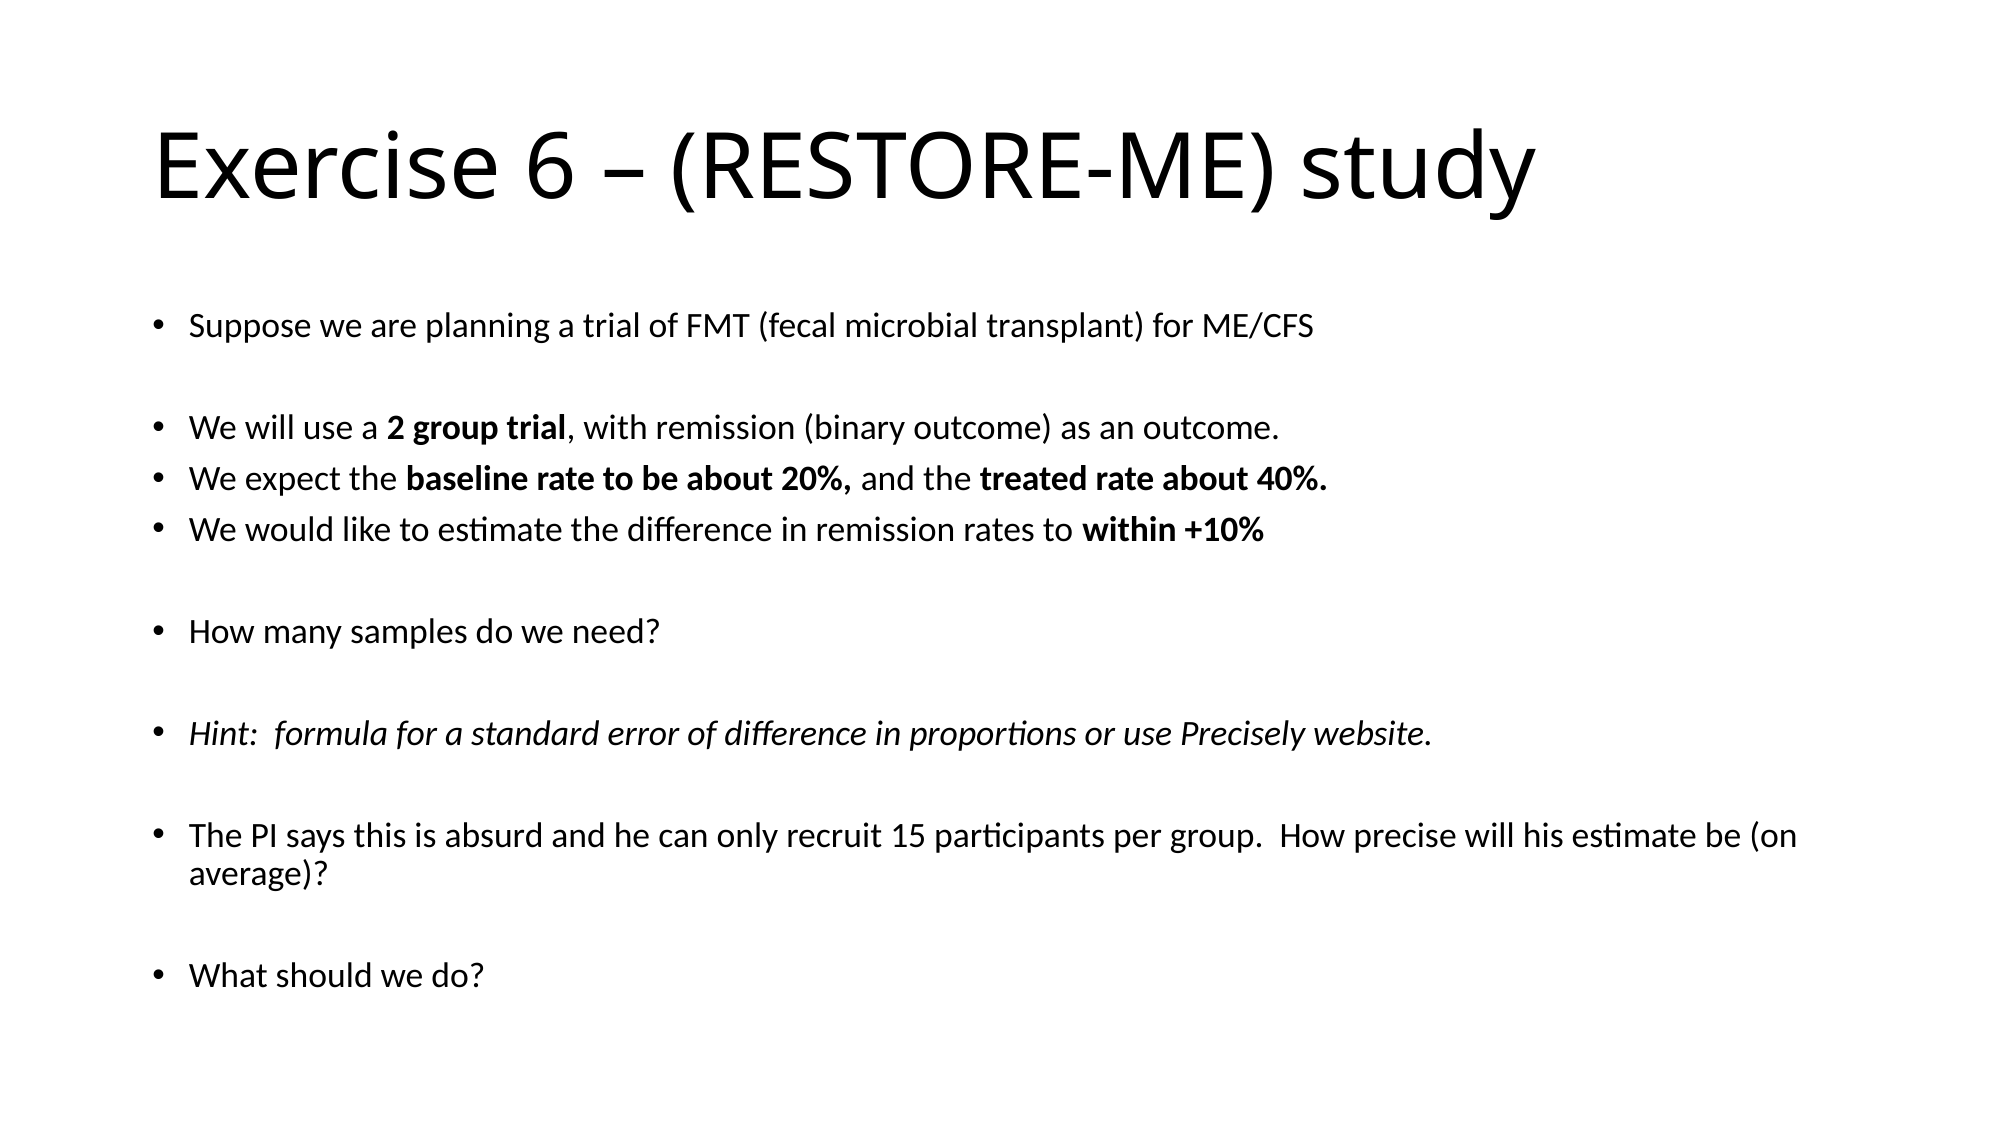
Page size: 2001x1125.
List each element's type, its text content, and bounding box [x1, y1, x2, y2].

list Suppose we are planning a trial of FMT (fecal microbial transplant) for ME/CFS We will use a 2 group trial, with remission (binary outcome) as an outcome. We expect the baseline rate to be about 20%, and the treated rate about 40%. We would like to estimate the difference in remission rates to within +10% How many samples do we need? Hint: formula for a standard error of difference in proportions or use Precisely website. The PI says this is absurd and he can only recruit 15 participants per group. How precise will his estimate be (on average)? What should we do? [137, 299, 1863, 1014]
title Exercise 6 – (RESTORE-ME) study [137, 59, 1863, 278]
